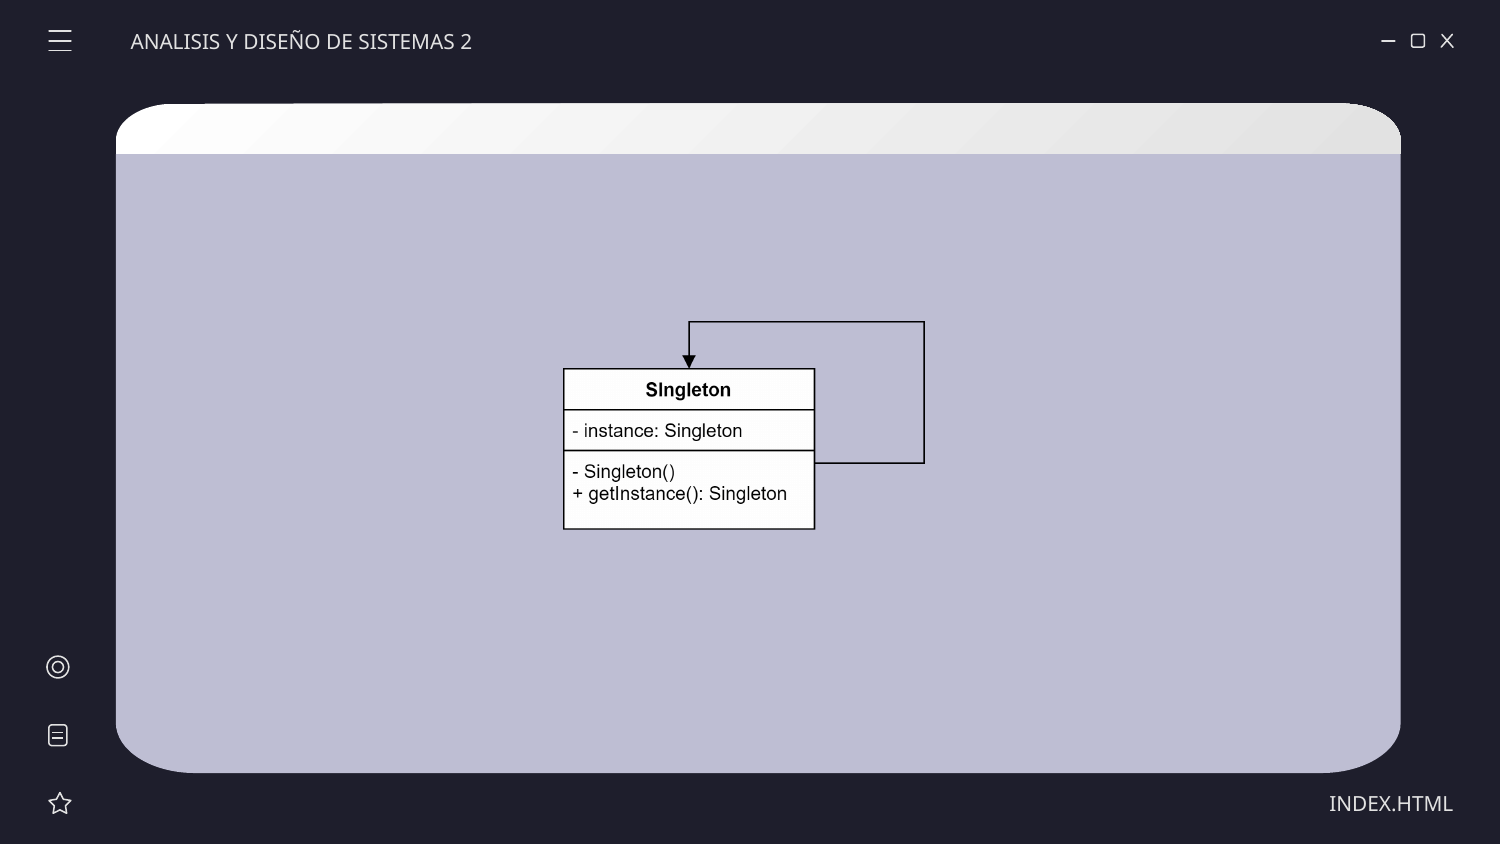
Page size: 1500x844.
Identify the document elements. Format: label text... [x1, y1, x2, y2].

subtitle INDEX.HTML [1278, 780, 1453, 826]
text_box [115, 103, 1401, 774]
text_box [46, 27, 74, 32]
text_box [46, 655, 72, 814]
picture [547, 294, 953, 550]
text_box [48, 30, 72, 51]
text_box ANALISIS Y DISEÑO DE SISTEMAS 2 [130, 17, 536, 64]
